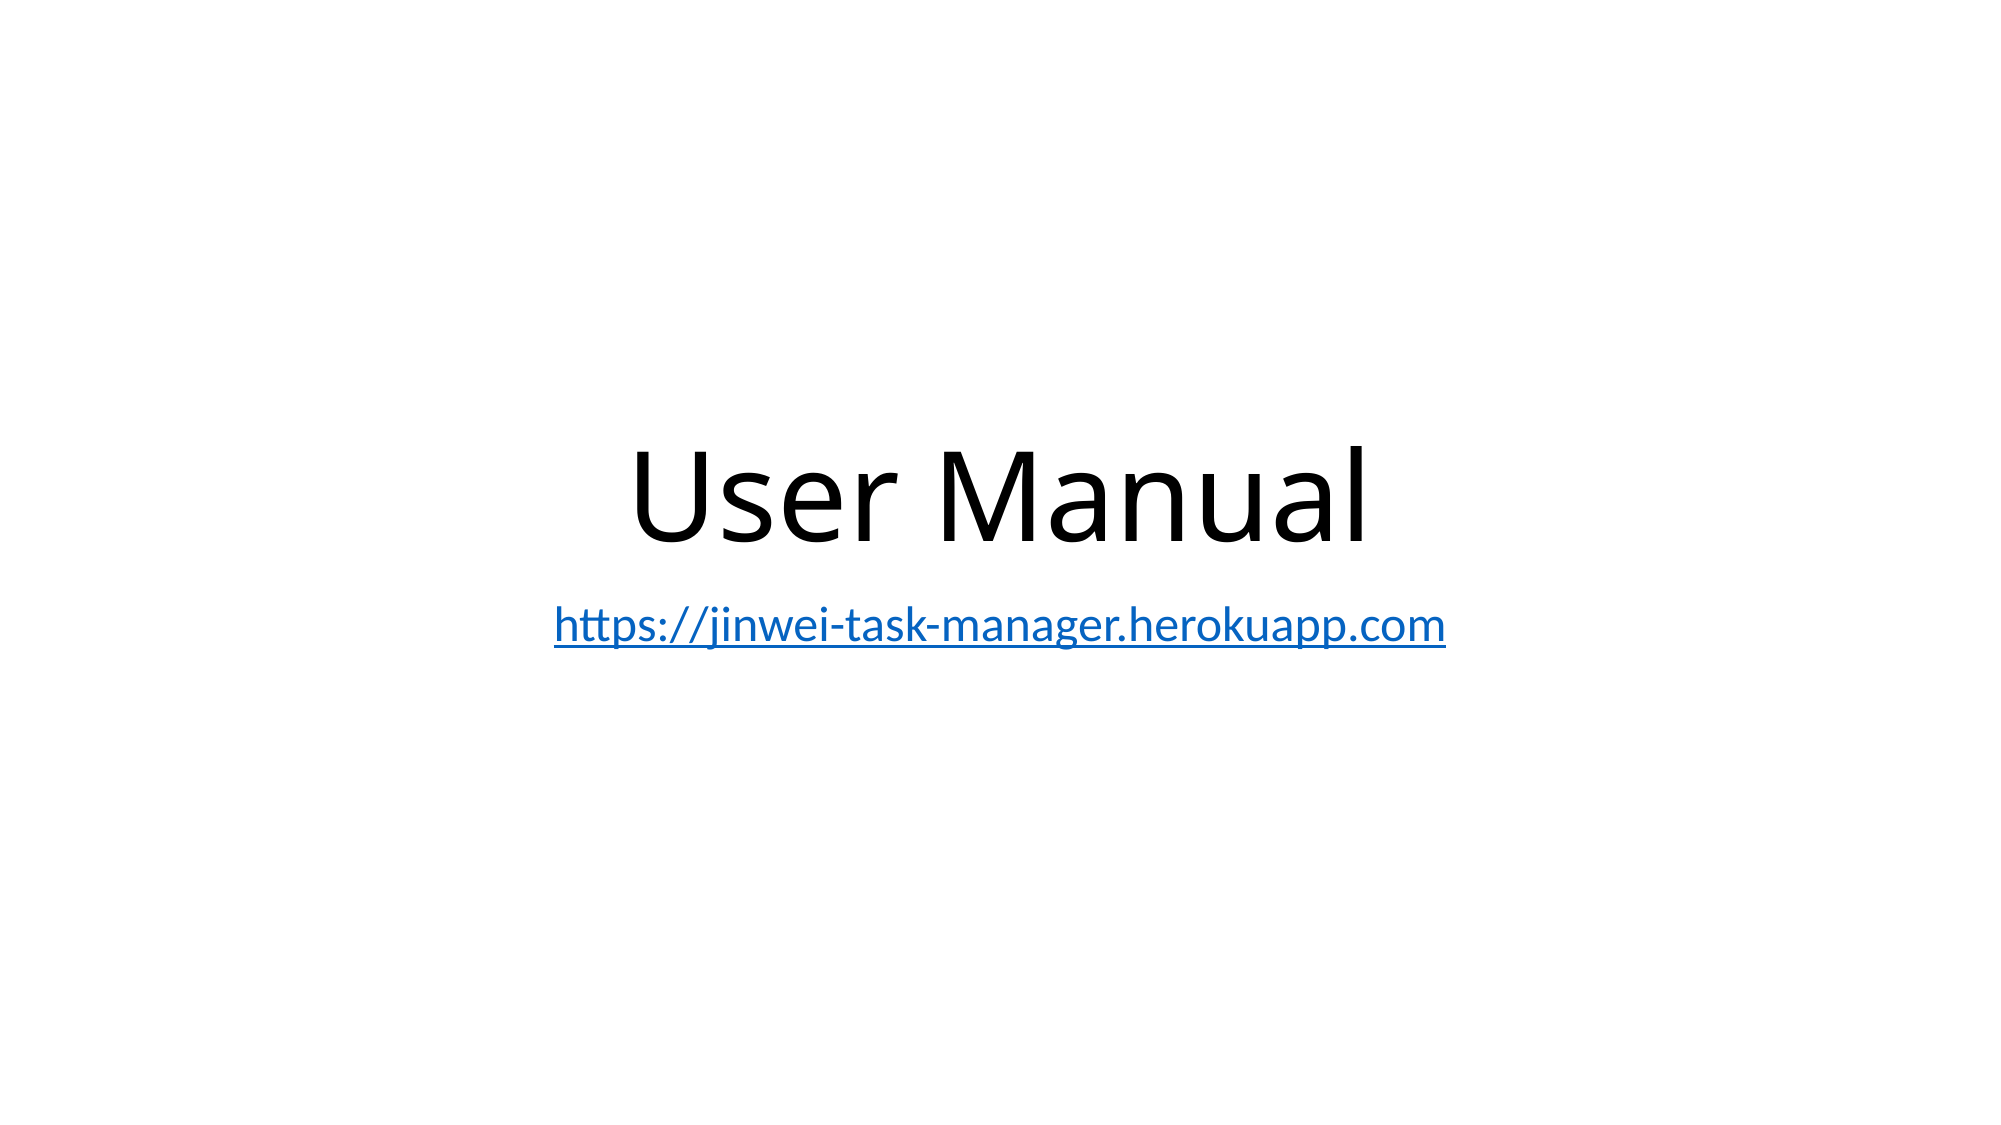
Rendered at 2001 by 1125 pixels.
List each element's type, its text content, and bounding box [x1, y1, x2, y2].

title User Manual [249, 184, 1750, 576]
subtitle https://jinwei-task-manager.herokuapp.com [249, 590, 1750, 863]
